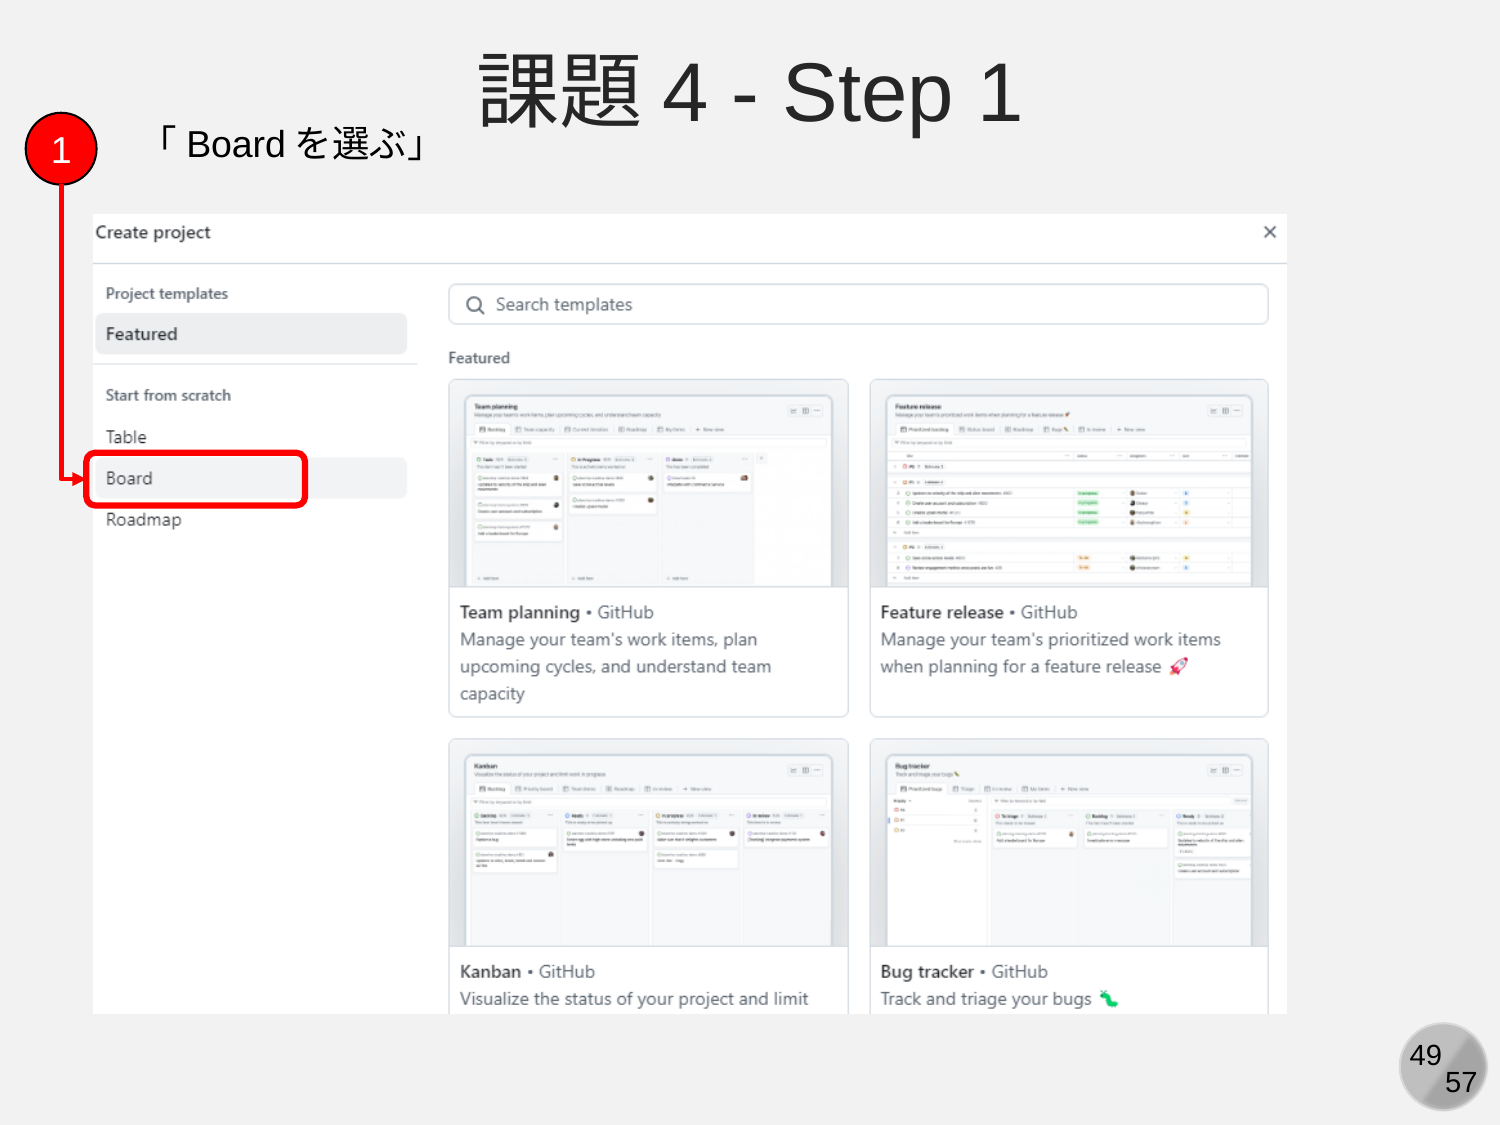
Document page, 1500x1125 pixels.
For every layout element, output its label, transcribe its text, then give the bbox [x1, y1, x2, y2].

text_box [0, 319, 221, 345]
text_box 「Boardを選ぶ」 [124, 112, 460, 173]
text_box 1 [24, 111, 98, 186]
picture [93, 214, 1287, 1014]
list 課題4 - Step 1 [0, 31, 1500, 155]
text_box [85, 452, 93, 507]
